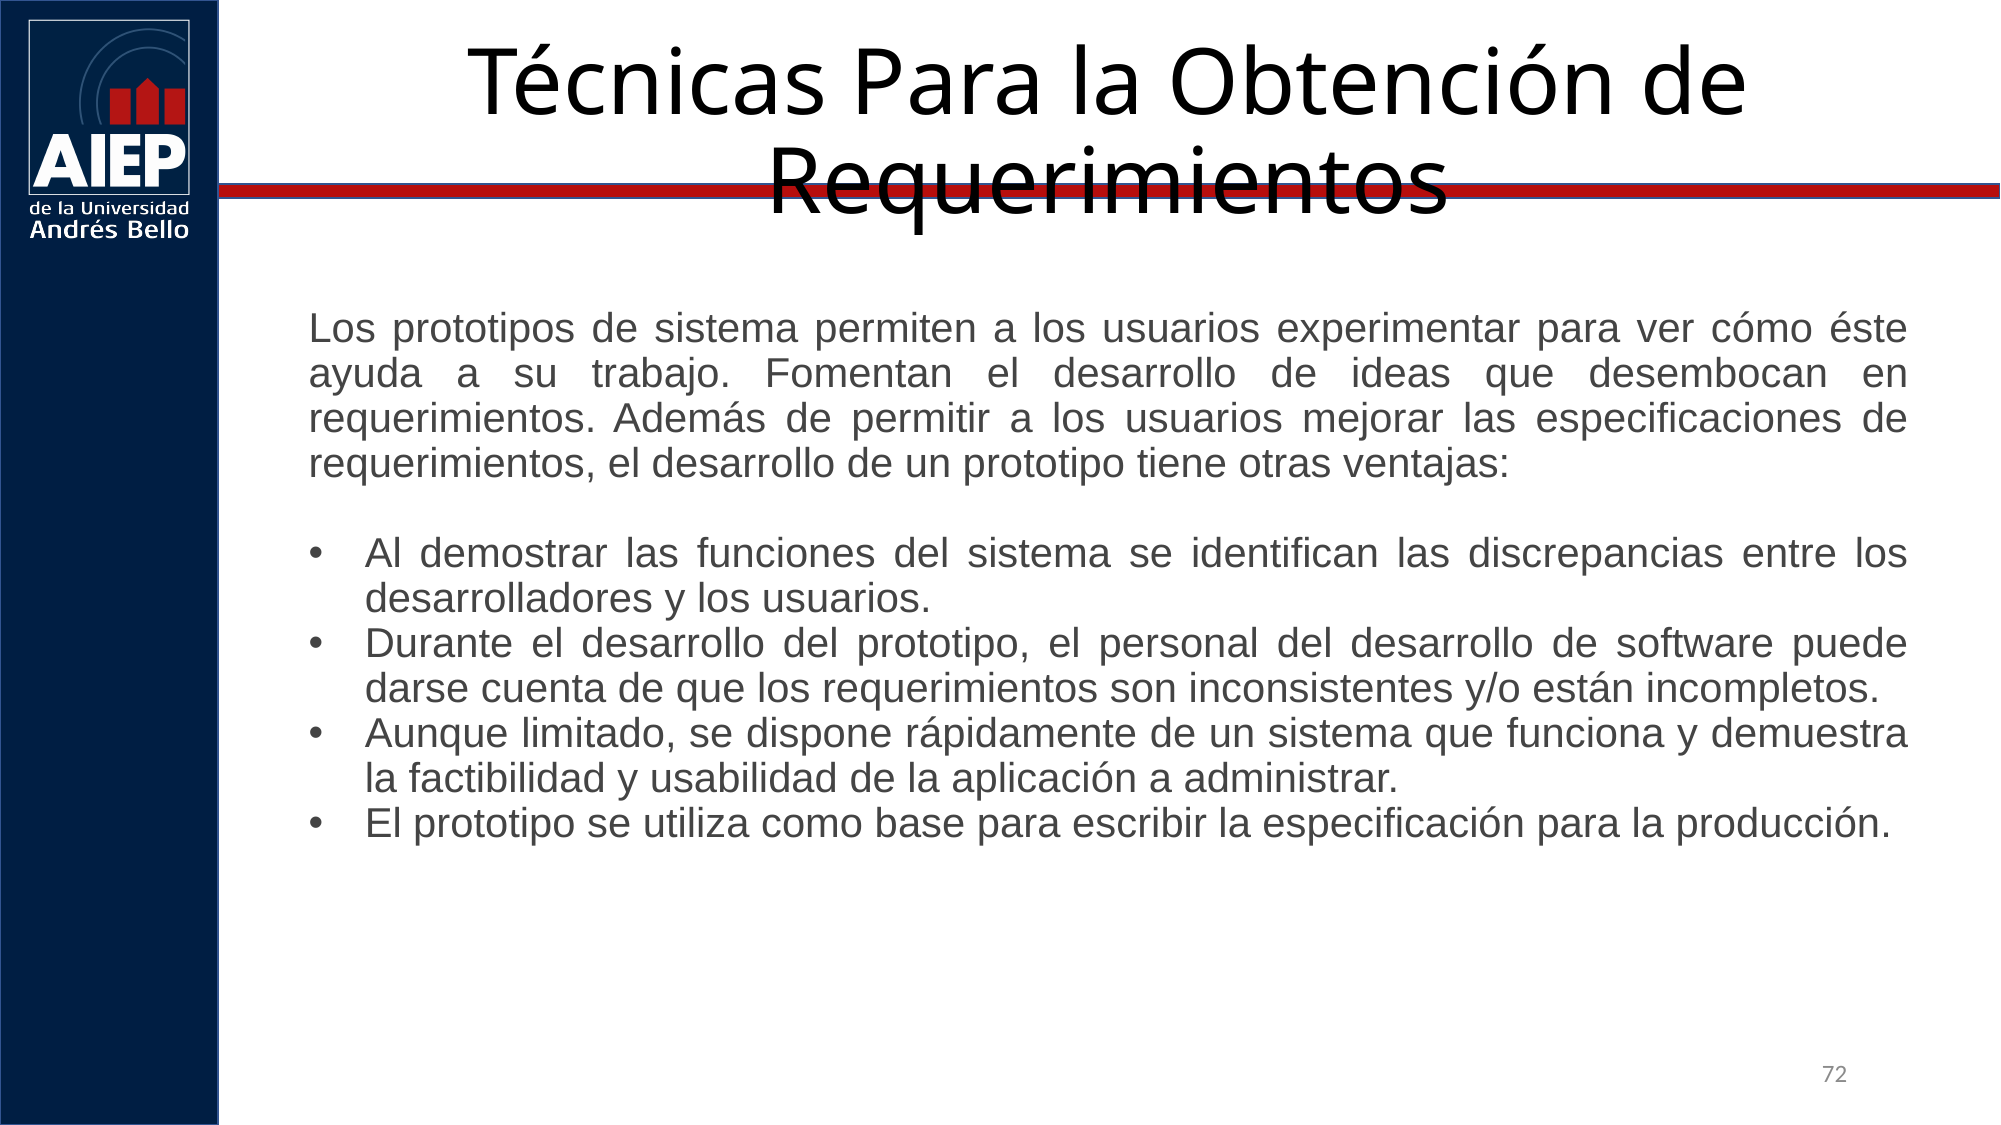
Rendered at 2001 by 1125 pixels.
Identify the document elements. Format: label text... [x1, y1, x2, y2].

slide_number 72 [1412, 1042, 1863, 1103]
text_box Los prototipos de sistema permiten a los usuarios experimentar para ver cómo éste ayuda a su trabajo. Fomentan el desarrollo de ideas que desembocan en requerimientos. Además de permitir a los usuarios mejorar las especificaciones de requerimientos, el desarrollo de un prototipo tiene otras ventajas: Al demostrar las funciones del sistema se identifican las discrepancias entre los desarrolladores y los usuarios. Durante el desarrollo del prototipo, el personal del desarrollo de software puede darse cuenta de que los requerimientos son inconsistentes y/o están incompletos. Aunque limitado, se dispone rápidamente de un sistema que funciona y demuestra la factibilidad y usabilidad de la aplicación a administrar. El prototipo se utiliza como base para escribir la especificación para la producción. [293, 299, 1925, 907]
picture [19, 12, 199, 246]
text_box [0, 0, 219, 1125]
text_box [217, 183, 2000, 199]
text_box Técnicas Para la Obtención de Requerimientos [239, 28, 1978, 156]
